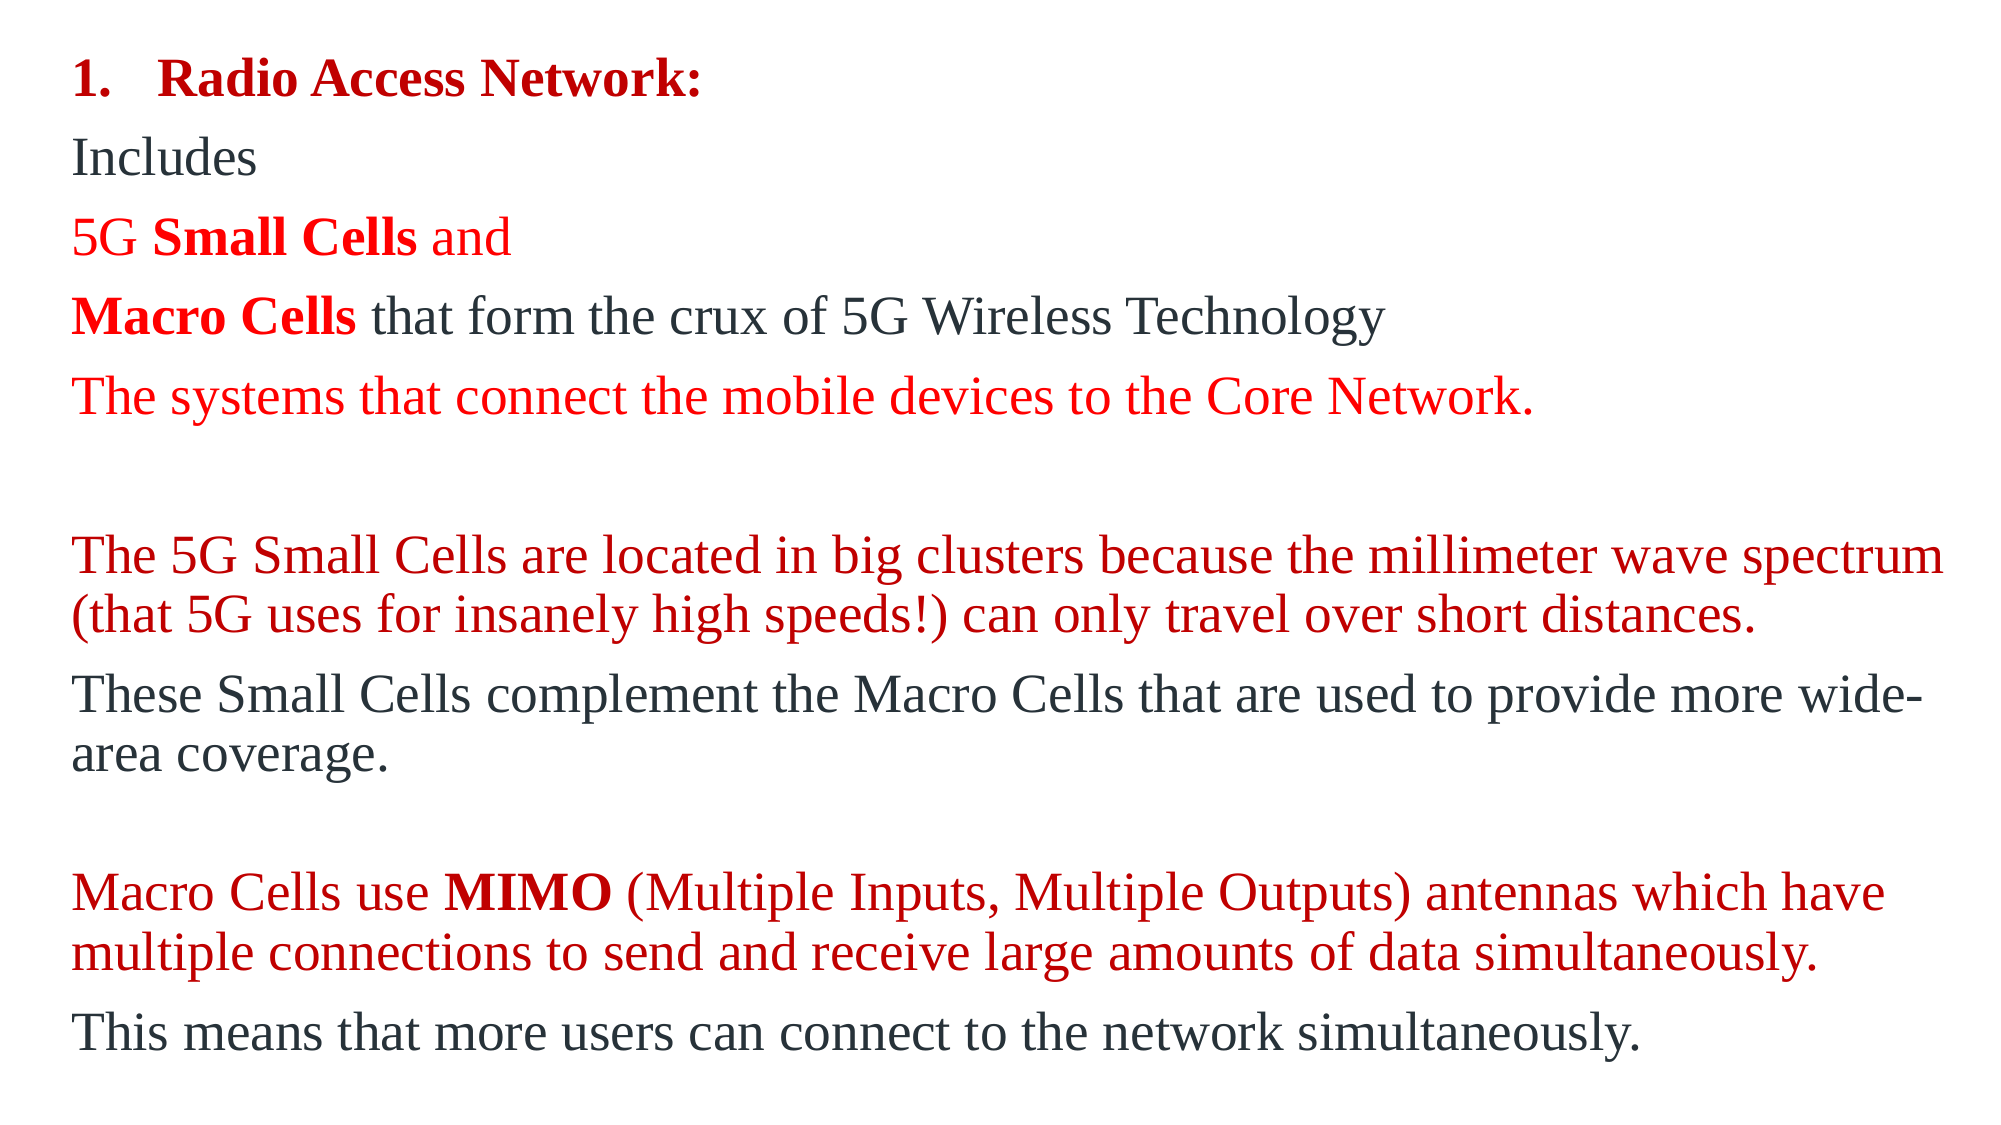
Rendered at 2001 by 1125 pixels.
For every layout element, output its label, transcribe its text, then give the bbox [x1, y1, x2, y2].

list Radio Access Network: Includes 5G Small Cells and Macro Cells that form the crux of 5G Wireless Technology The systems that connect the mobile devices to the Core Network. The 5G Small Cells are located in big clusters because the millimeter wave spectrum (that 5G uses for insanely high speeds!) can only travel over short distances. These Small Cells complement the Macro Cells that are used to provide more wide-area coverage. Macro Cells use MIMO (Multiple Inputs, Multiple Outputs) antennas which have multiple connections to send and receive large amounts of data simultaneously. This means that more users can connect to the network simultaneously. [56, 41, 1977, 1125]
